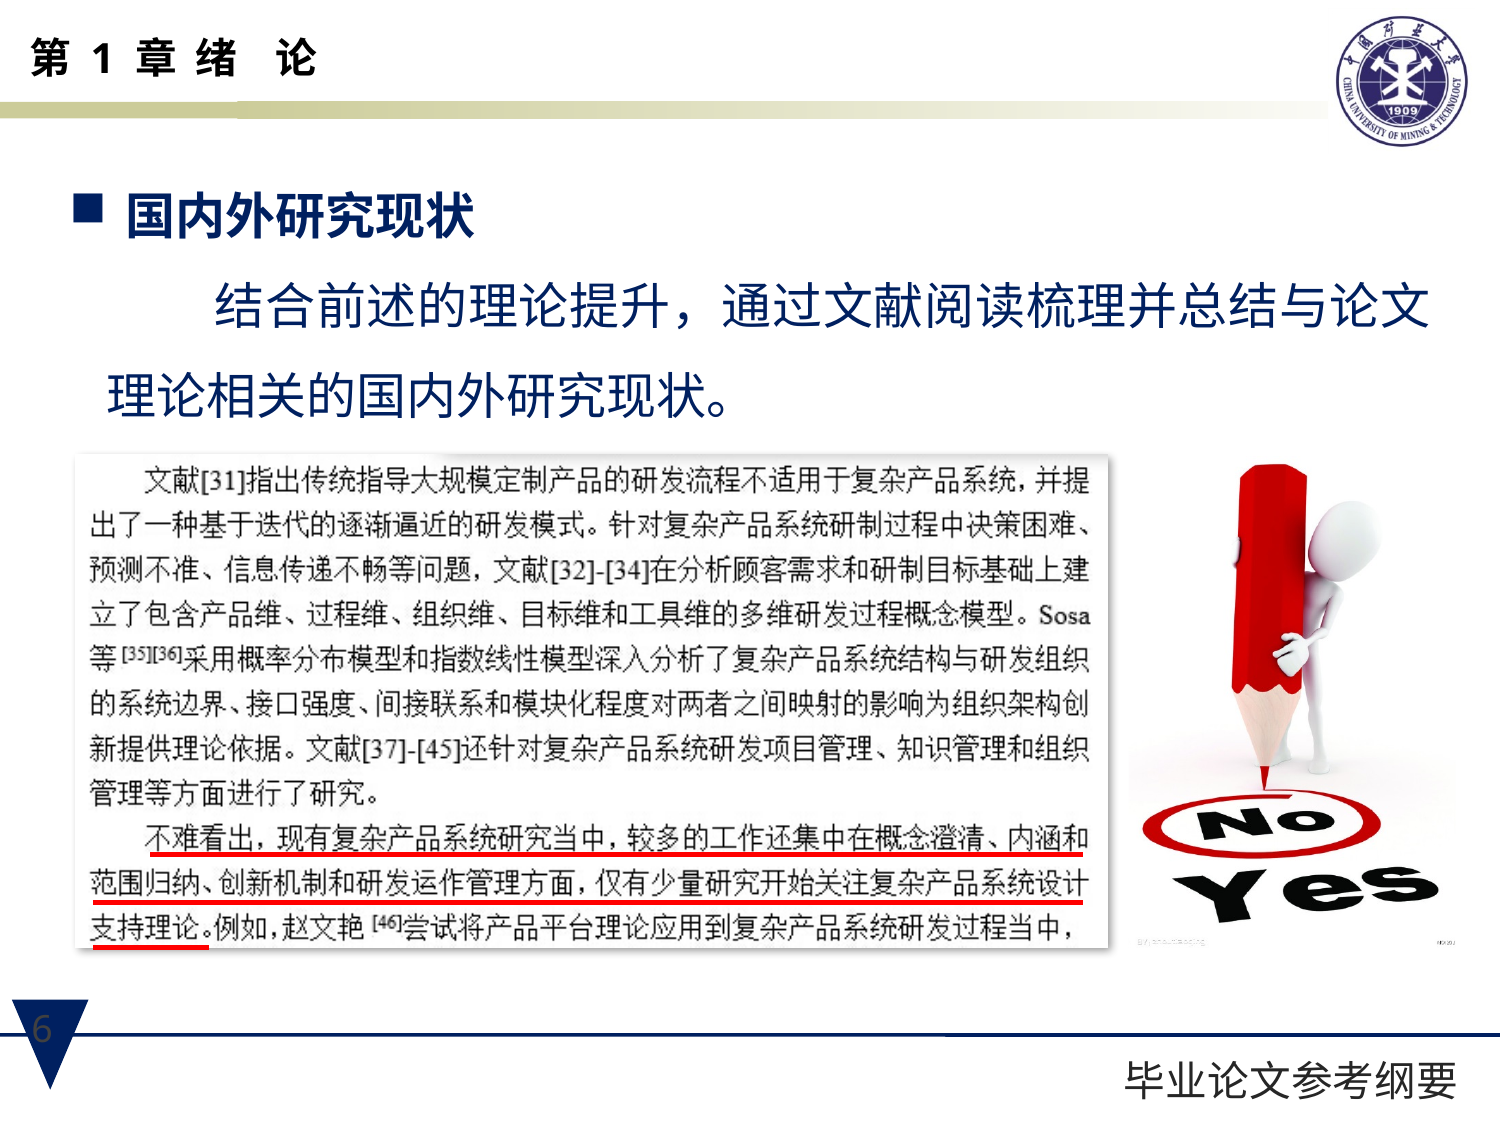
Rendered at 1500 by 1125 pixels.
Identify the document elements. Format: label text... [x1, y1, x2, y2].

text_box 第 1 章 绪 论 [14, 0, 1497, 114]
text_box 国内外研究现状 结合前述的理论提升，通过文献阅读梳理并总结与论文理论相关的国内外研究现状。 [52, 145, 1447, 488]
picture [1328, 114, 1475, 154]
picture [75, 454, 1109, 948]
picture [1128, 456, 1456, 948]
